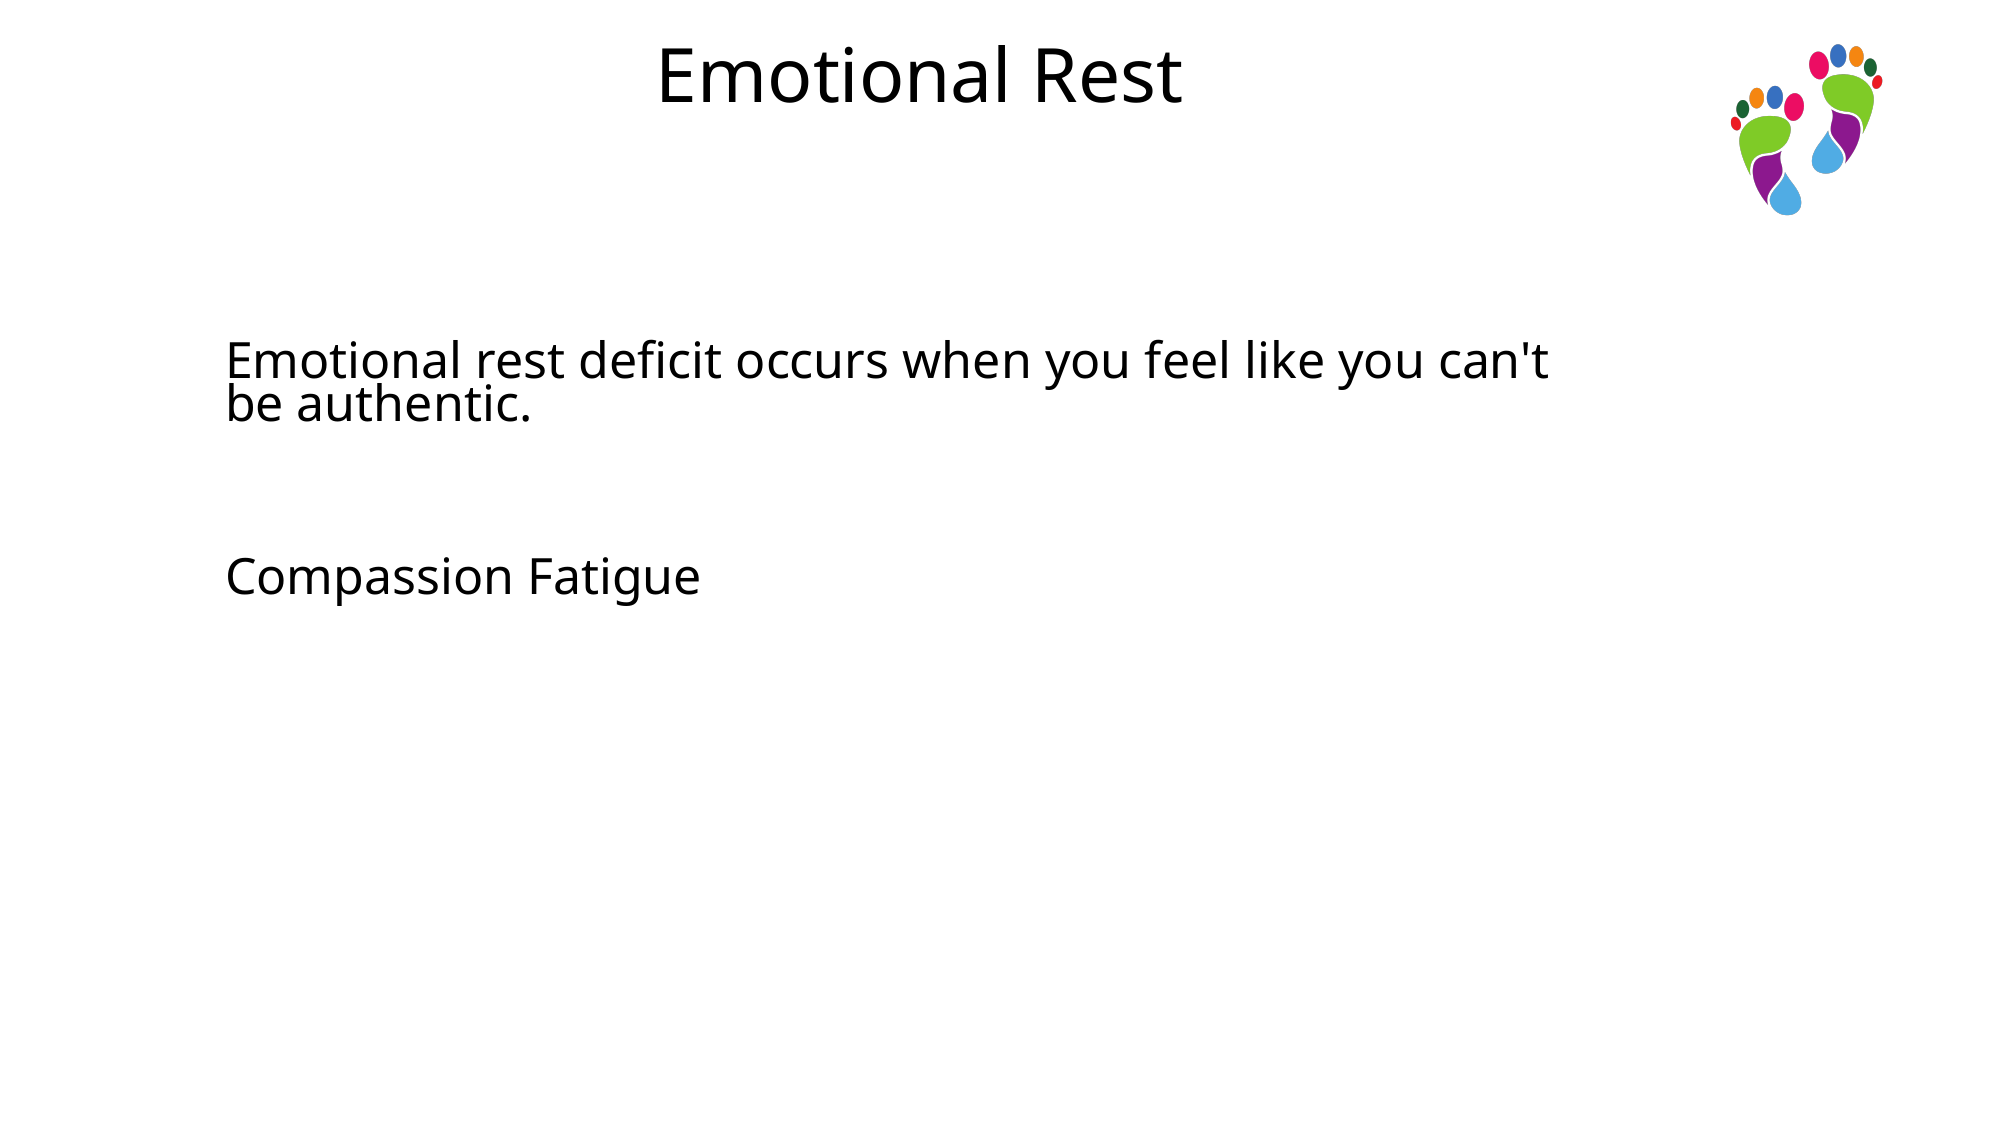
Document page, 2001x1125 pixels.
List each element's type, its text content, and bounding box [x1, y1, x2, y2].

text_box Emotional Rest [388, 44, 1451, 118]
text_box [1730, 44, 1883, 216]
text_box Emotional rest deficit occurs when you feel like you can't be authentic. Compassion Fatigue [225, 130, 1615, 1079]
